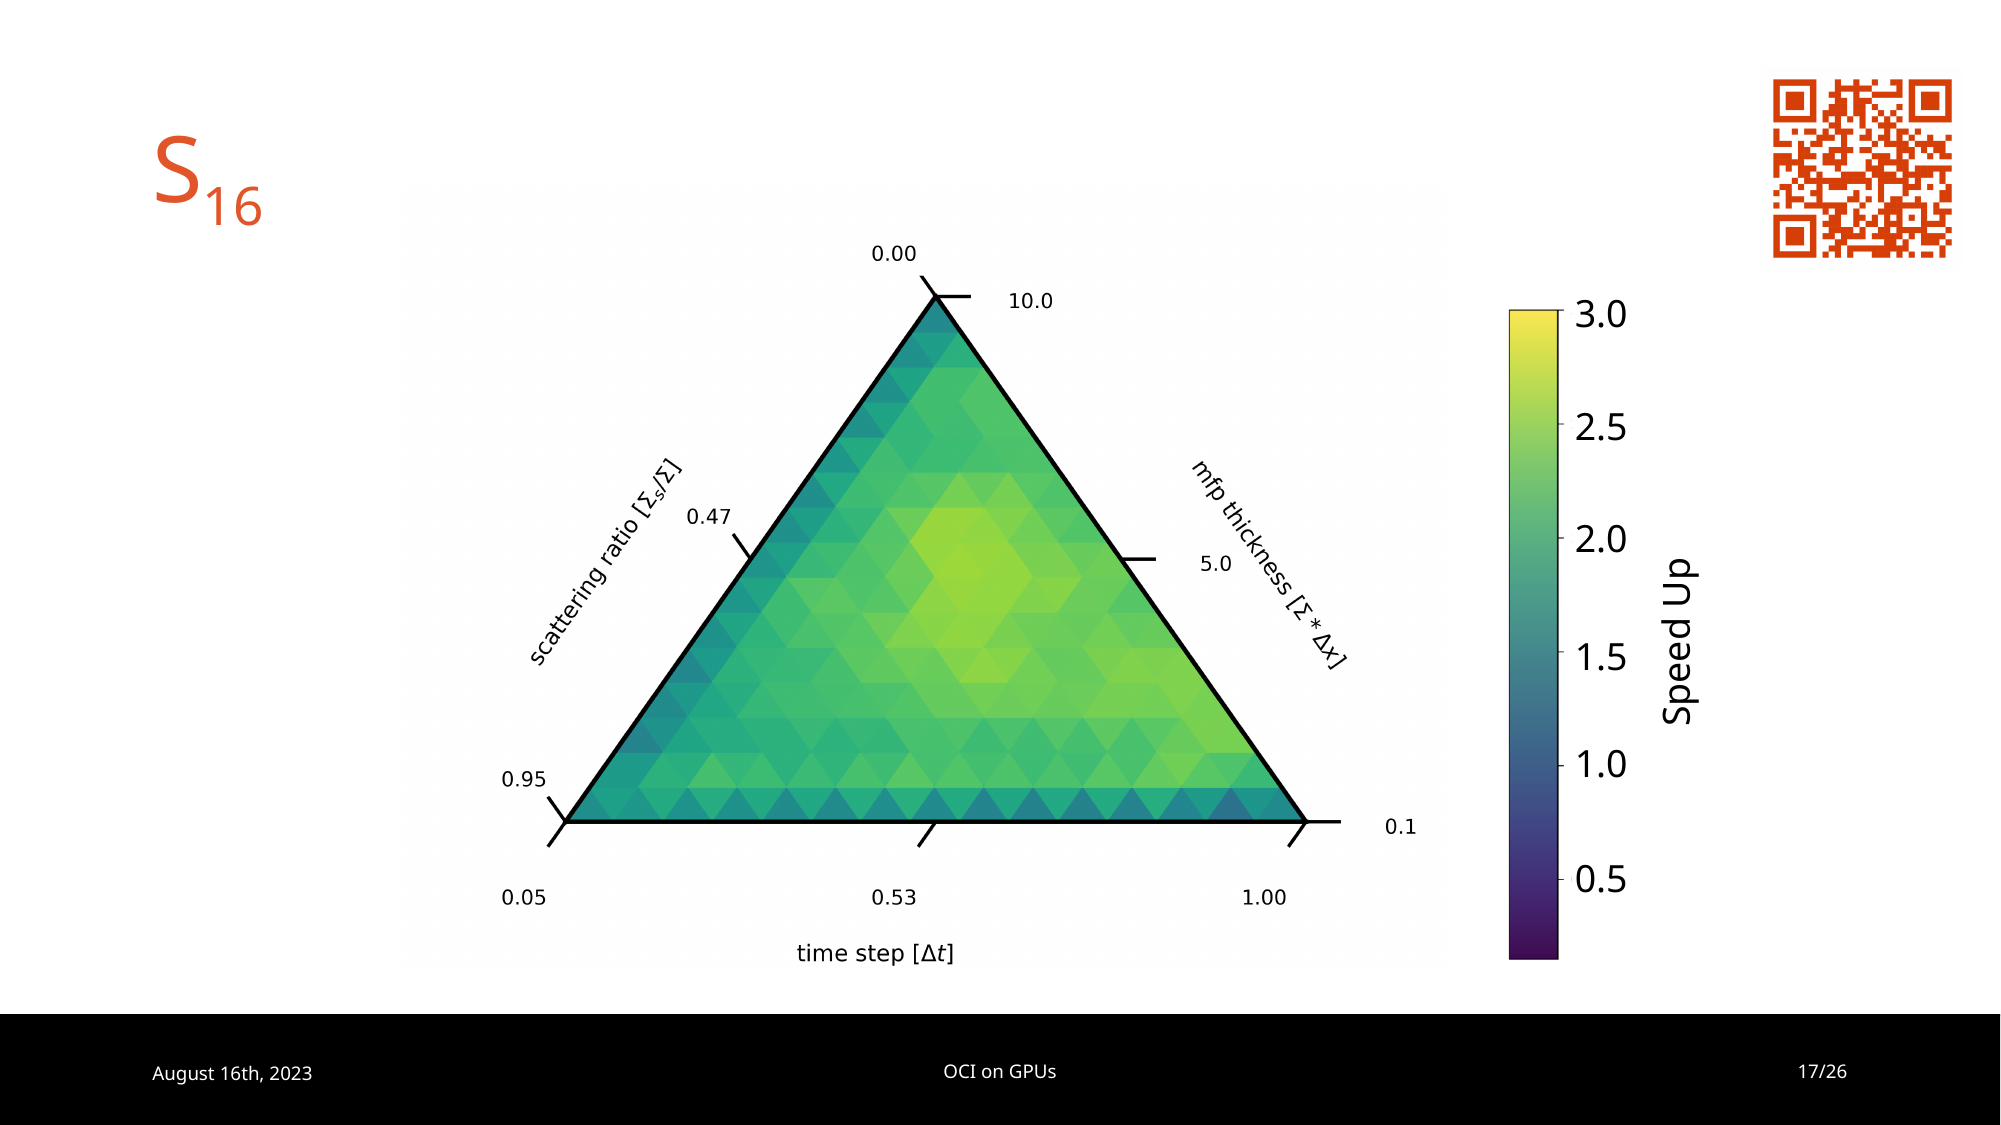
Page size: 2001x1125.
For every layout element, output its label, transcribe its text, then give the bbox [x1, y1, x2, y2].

picture [397, 181, 1448, 969]
footer OCI on GPUs [662, 1042, 1338, 1103]
picture [1761, 67, 1964, 270]
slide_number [137, 1042, 588, 1103]
slide_number 17/26 [1412, 1042, 1863, 1103]
title S16 [137, 59, 1709, 278]
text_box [1478, 283, 1706, 969]
